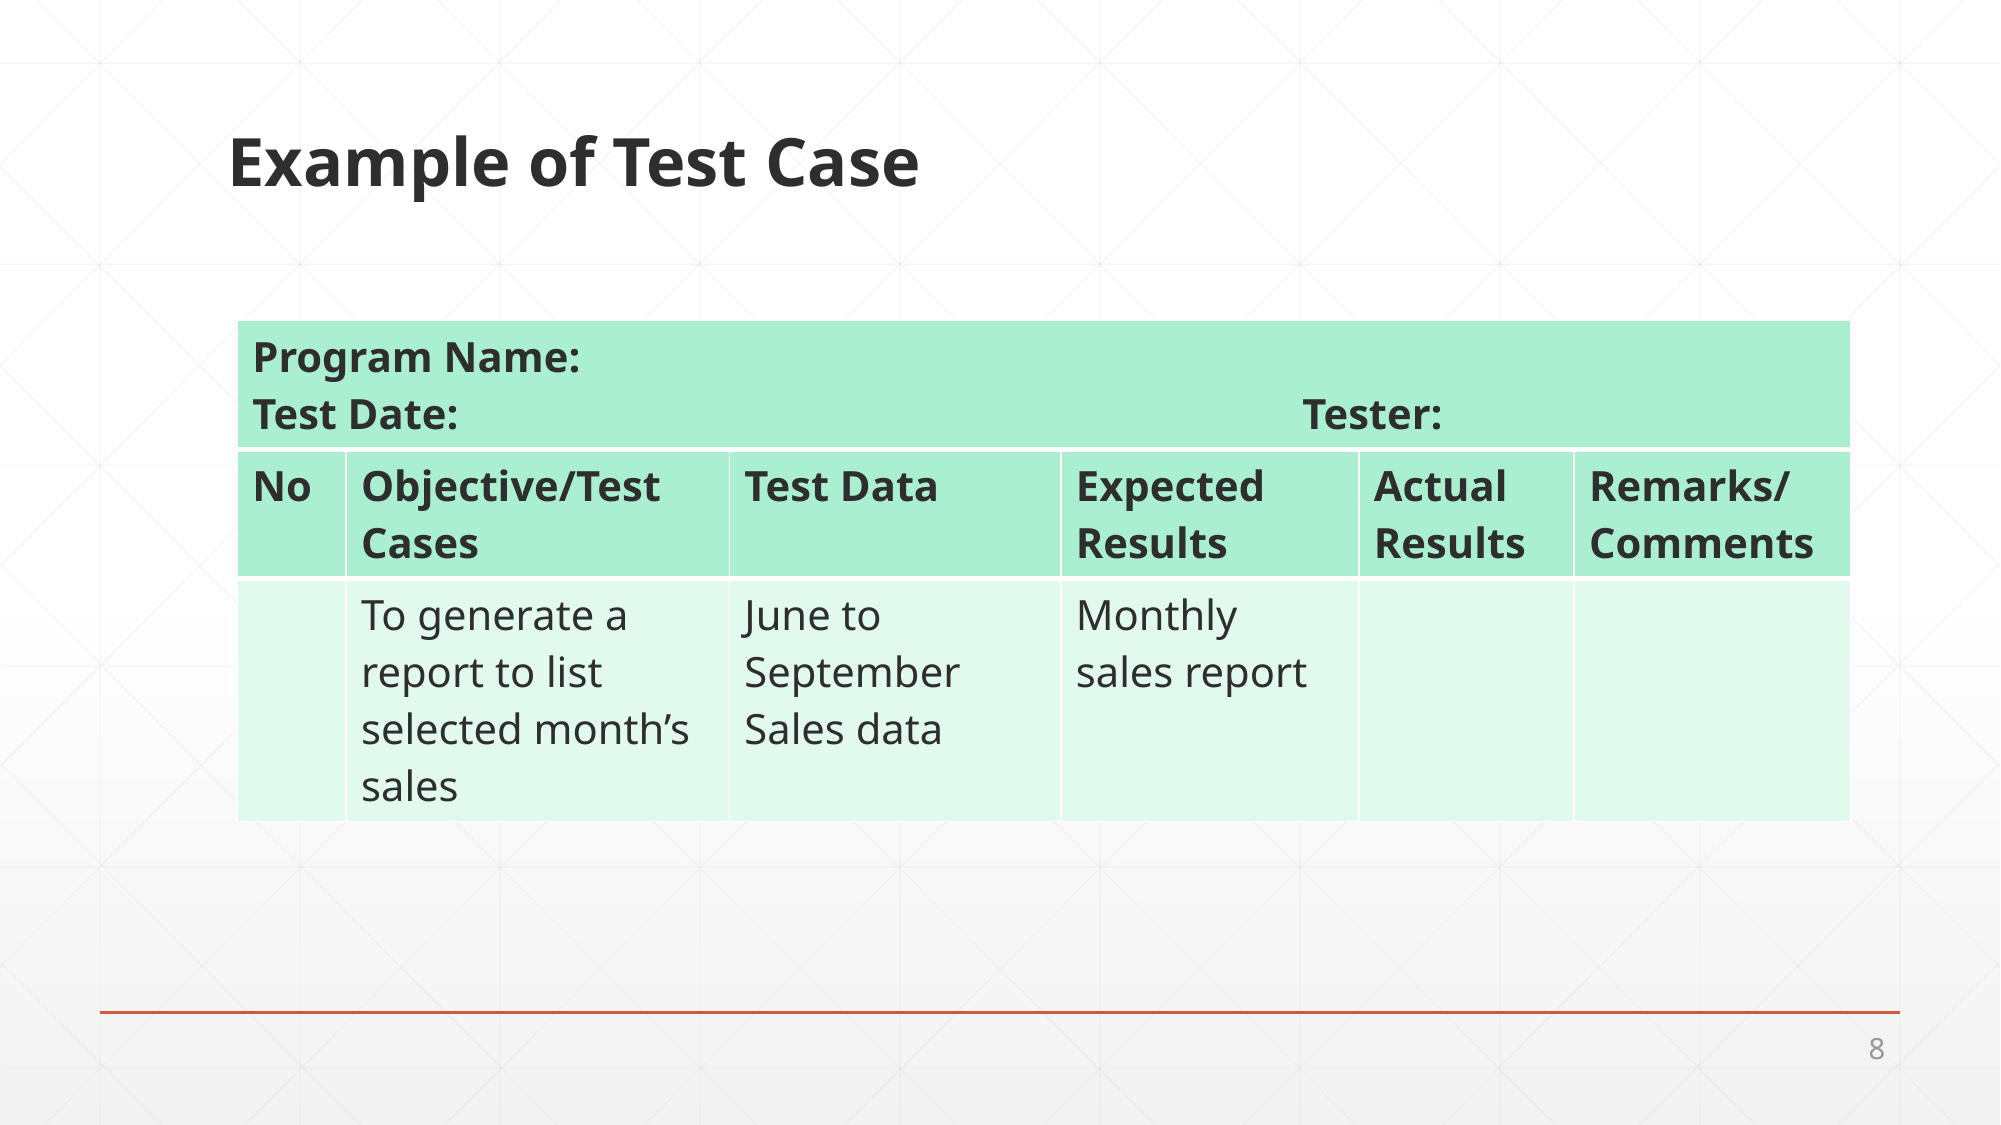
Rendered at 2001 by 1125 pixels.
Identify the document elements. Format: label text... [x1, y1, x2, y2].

title Example of Test Case [212, 82, 1788, 209]
table_cell June to September Sales data [730, 581, 1060, 821]
table_cell Test Data [730, 452, 1060, 576]
table_cell Remarks/ Comments [1575, 452, 1850, 576]
table_cell Actual Results [1360, 452, 1573, 576]
table_cell Expected Results [1062, 452, 1358, 576]
table_cell [1360, 581, 1573, 821]
table_cell [238, 581, 345, 821]
table_cell Objective/Test Cases [347, 452, 729, 576]
table_cell Monthly sales report [1062, 581, 1358, 821]
table_cell [1575, 581, 1850, 821]
slide_number 8 [1749, 1031, 1901, 1069]
table_cell To generate a report to list selected month’s sales [347, 581, 729, 821]
table_cell No [238, 452, 345, 576]
table_header Program Name: Test Date: Tester: [238, 321, 1850, 447]
